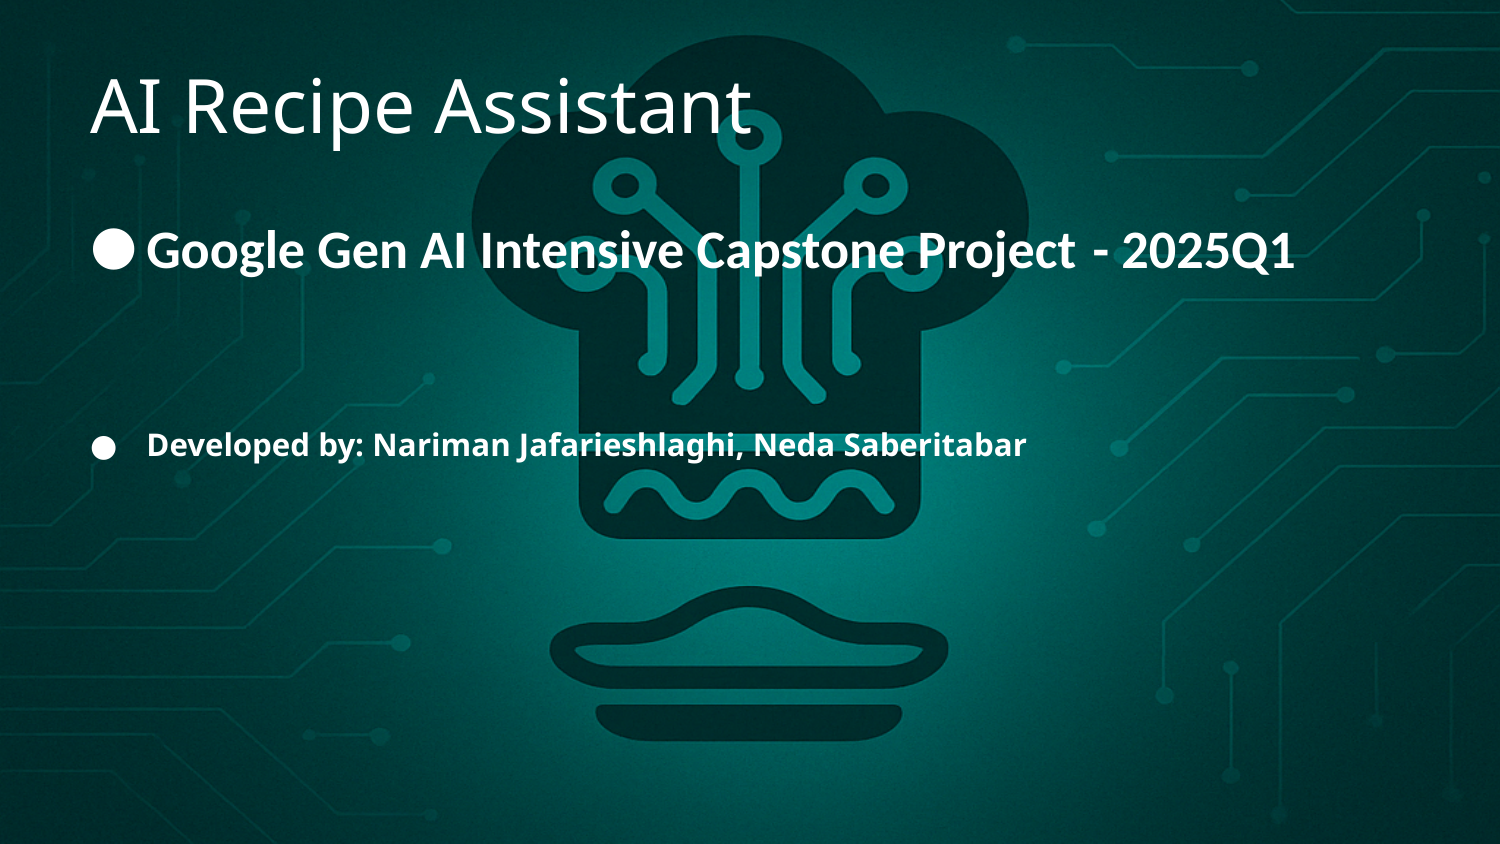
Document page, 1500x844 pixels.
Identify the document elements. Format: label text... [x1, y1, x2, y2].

list Google Gen AI Intensive Capstone Project - 2025Q1 Developed by: Nariman Jafarieshlaghi, Neda Saberitabar [75, 194, 1425, 752]
title AI Recipe Assistant [75, 33, 1425, 175]
picture [0, 0, 1500, 844]
